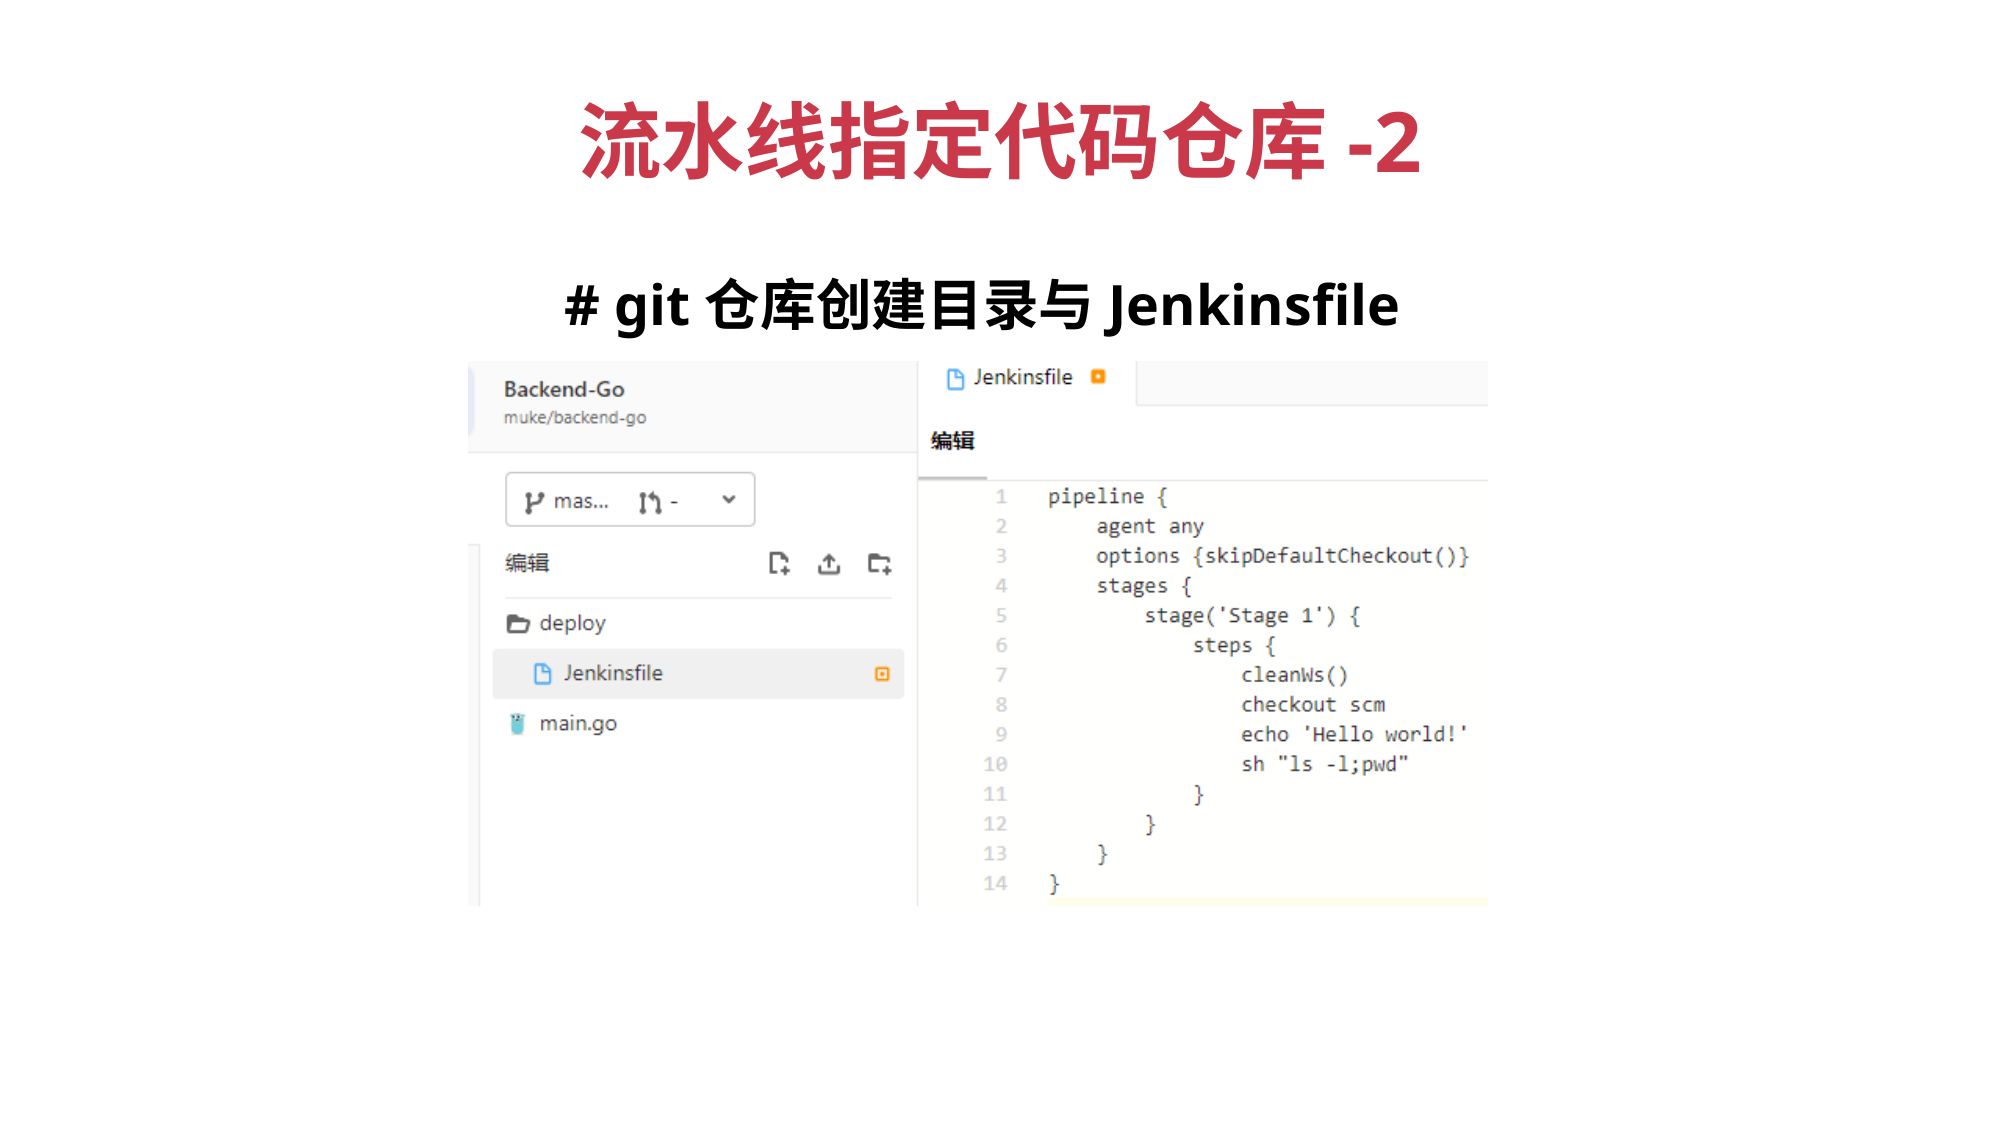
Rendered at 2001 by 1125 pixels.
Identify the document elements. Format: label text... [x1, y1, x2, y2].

list # git仓库创建目录与Jenkinsfile [99, 262, 1901, 1006]
picture [468, 361, 1488, 906]
title 流水线指定代码仓库-2 [99, 44, 1901, 233]
